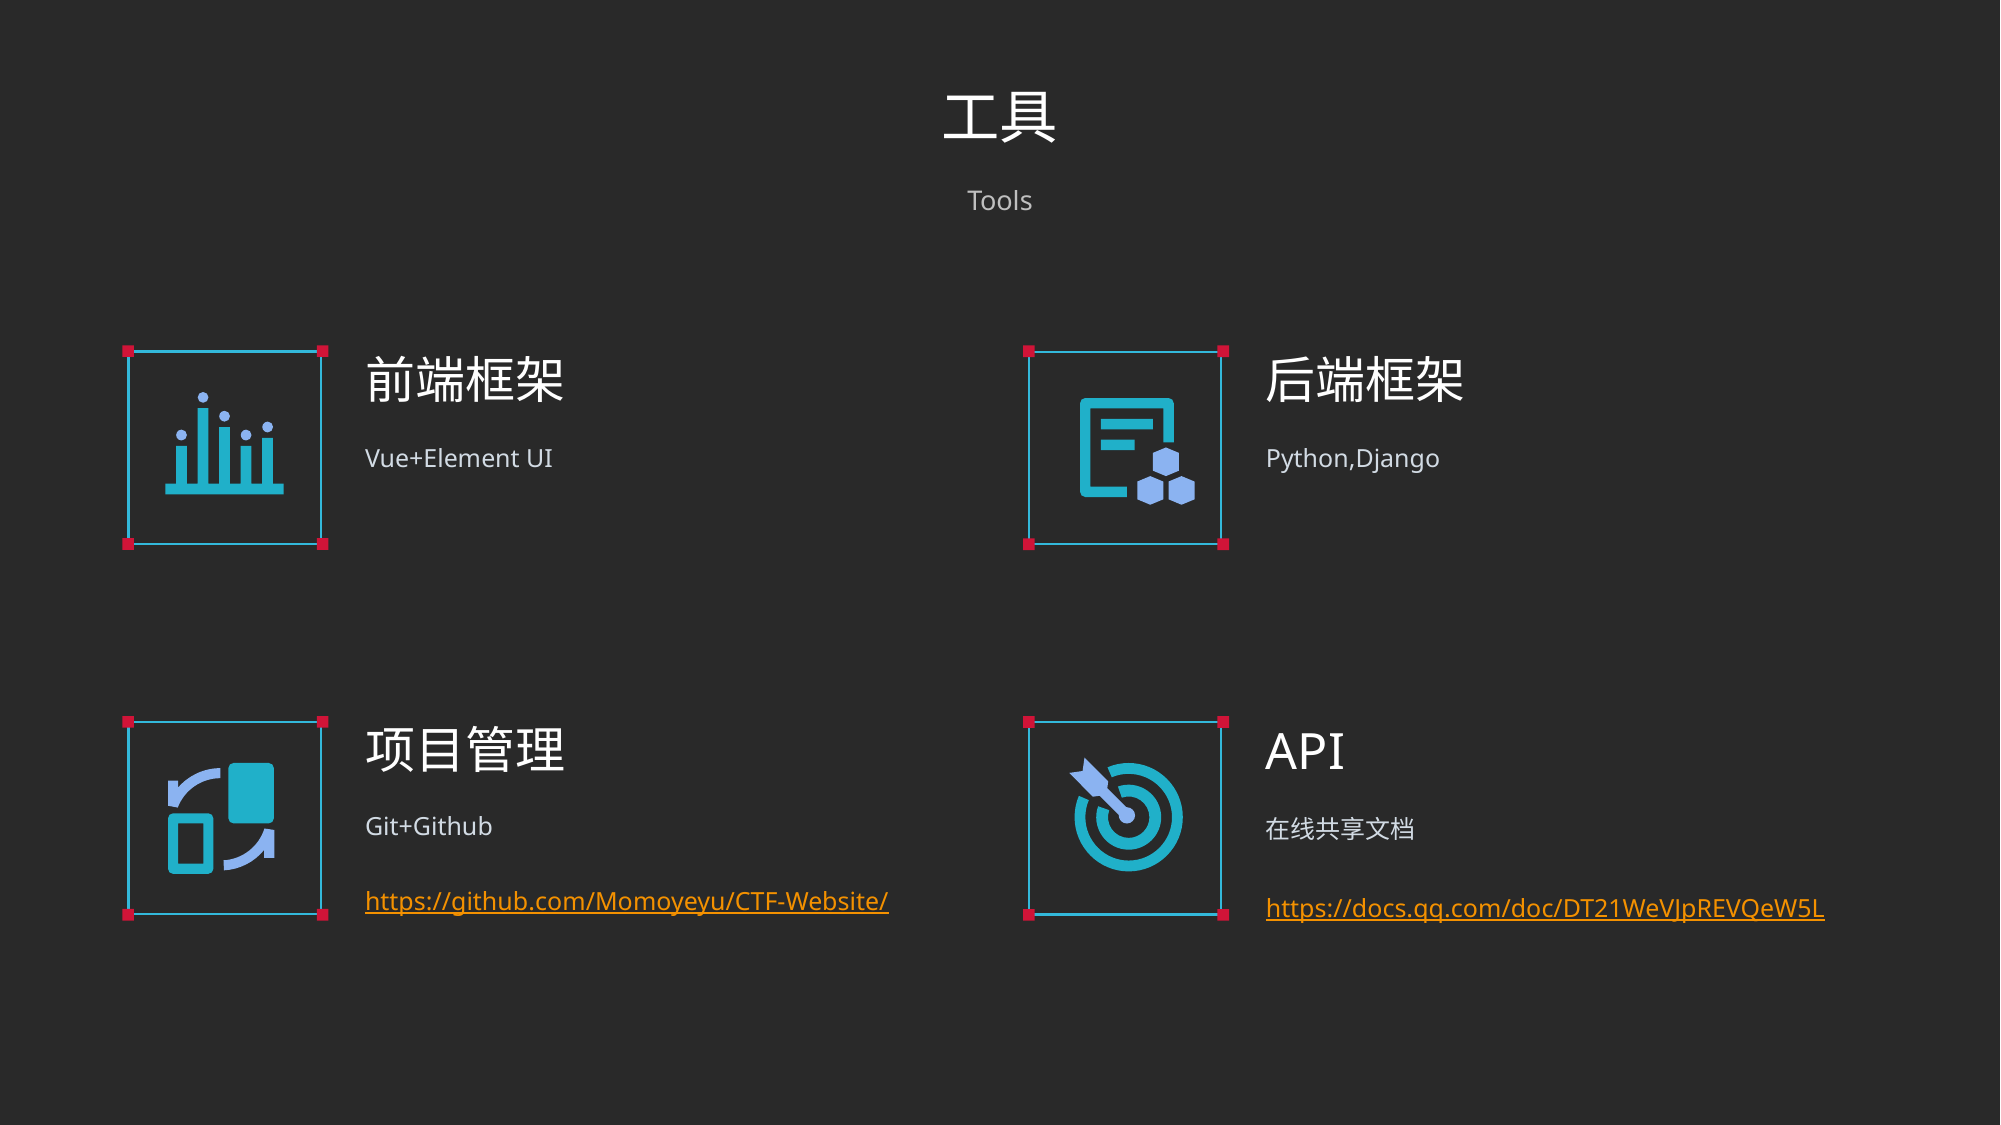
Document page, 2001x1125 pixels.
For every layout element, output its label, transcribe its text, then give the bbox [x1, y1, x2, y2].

text_box 后端框架 [1261, 344, 2000, 413]
text_box 在线共享文档 https://docs.qq.com/doc/DT21WeVJpREVQeW5L [1261, 803, 1874, 931]
text_box 项目管理 [360, 714, 1109, 784]
text_box 前端框架 [360, 344, 1109, 413]
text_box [122, 715, 329, 921]
text_box API [1261, 714, 2000, 784]
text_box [1022, 716, 1230, 921]
text_box Vue+Element UI [360, 432, 973, 477]
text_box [1022, 345, 1230, 550]
text_box Git+Github https://github.com/Momoyeyu/CTF-Website/ [360, 803, 973, 924]
text_box Tools [665, 150, 1335, 221]
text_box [165, 391, 287, 497]
text_box 工具 [717, 72, 1283, 150]
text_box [122, 345, 329, 550]
text_box Python,Django [1261, 432, 1874, 477]
